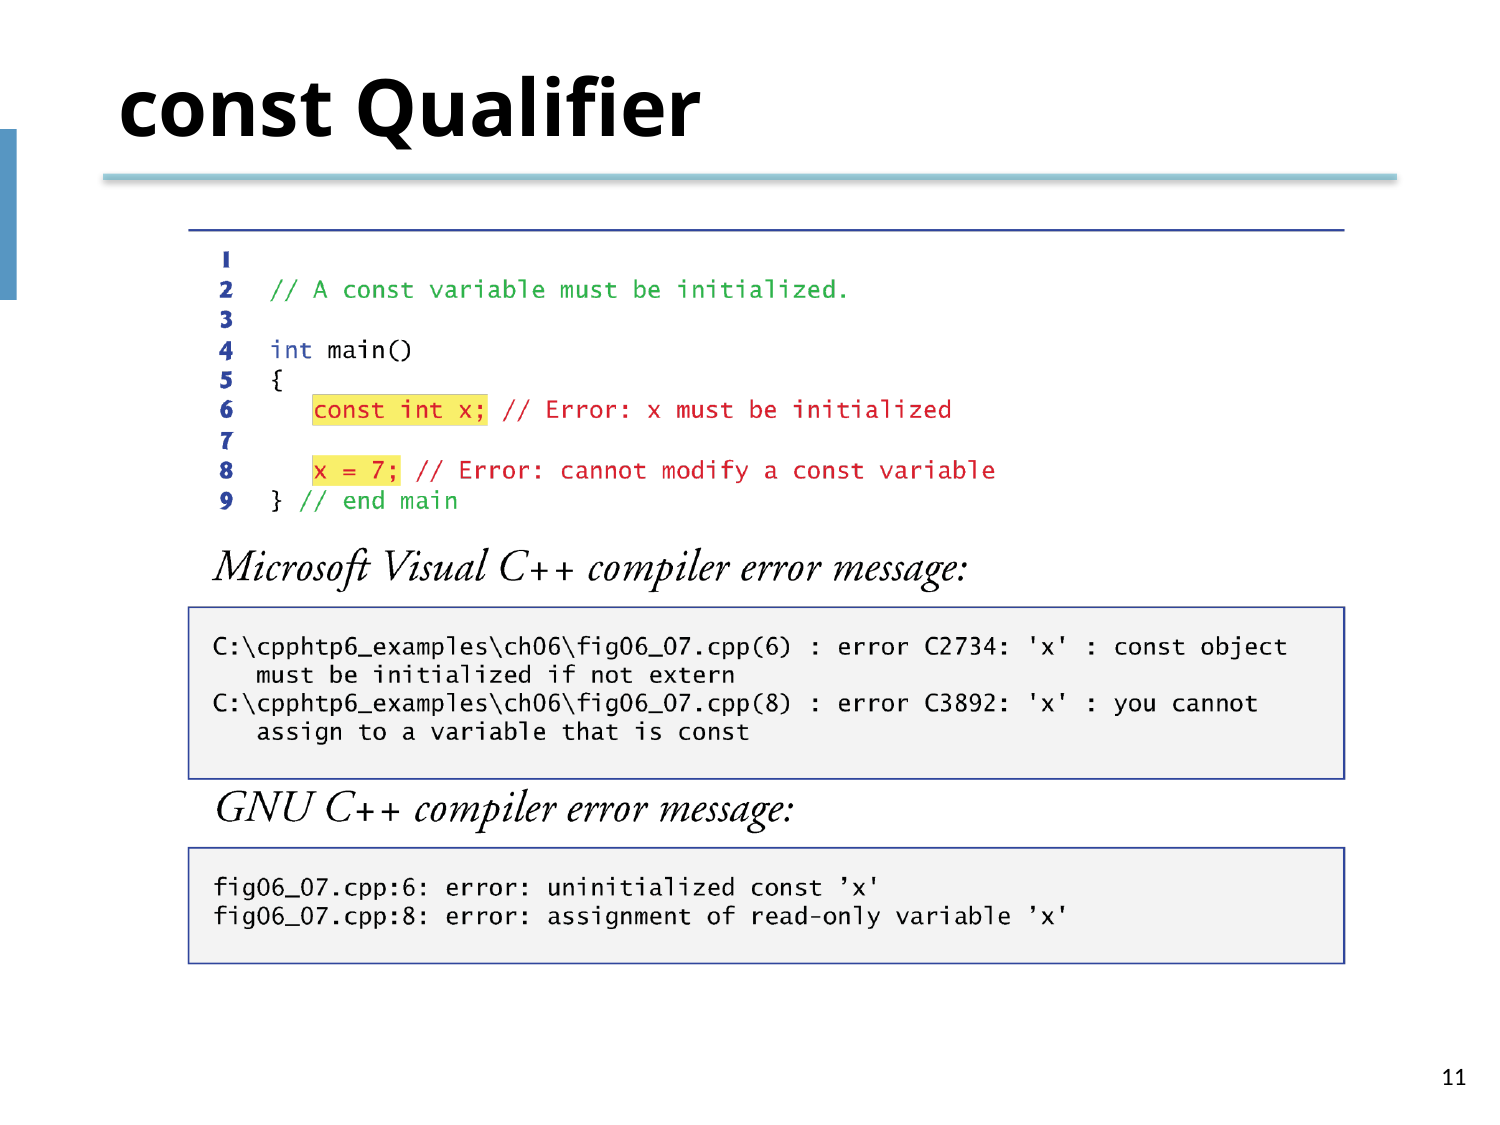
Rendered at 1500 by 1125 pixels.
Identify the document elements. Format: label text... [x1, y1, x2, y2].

title const Qualifier [103, 25, 1397, 185]
slide_number 11 [1131, 1045, 1482, 1106]
picture [111, 219, 1381, 974]
